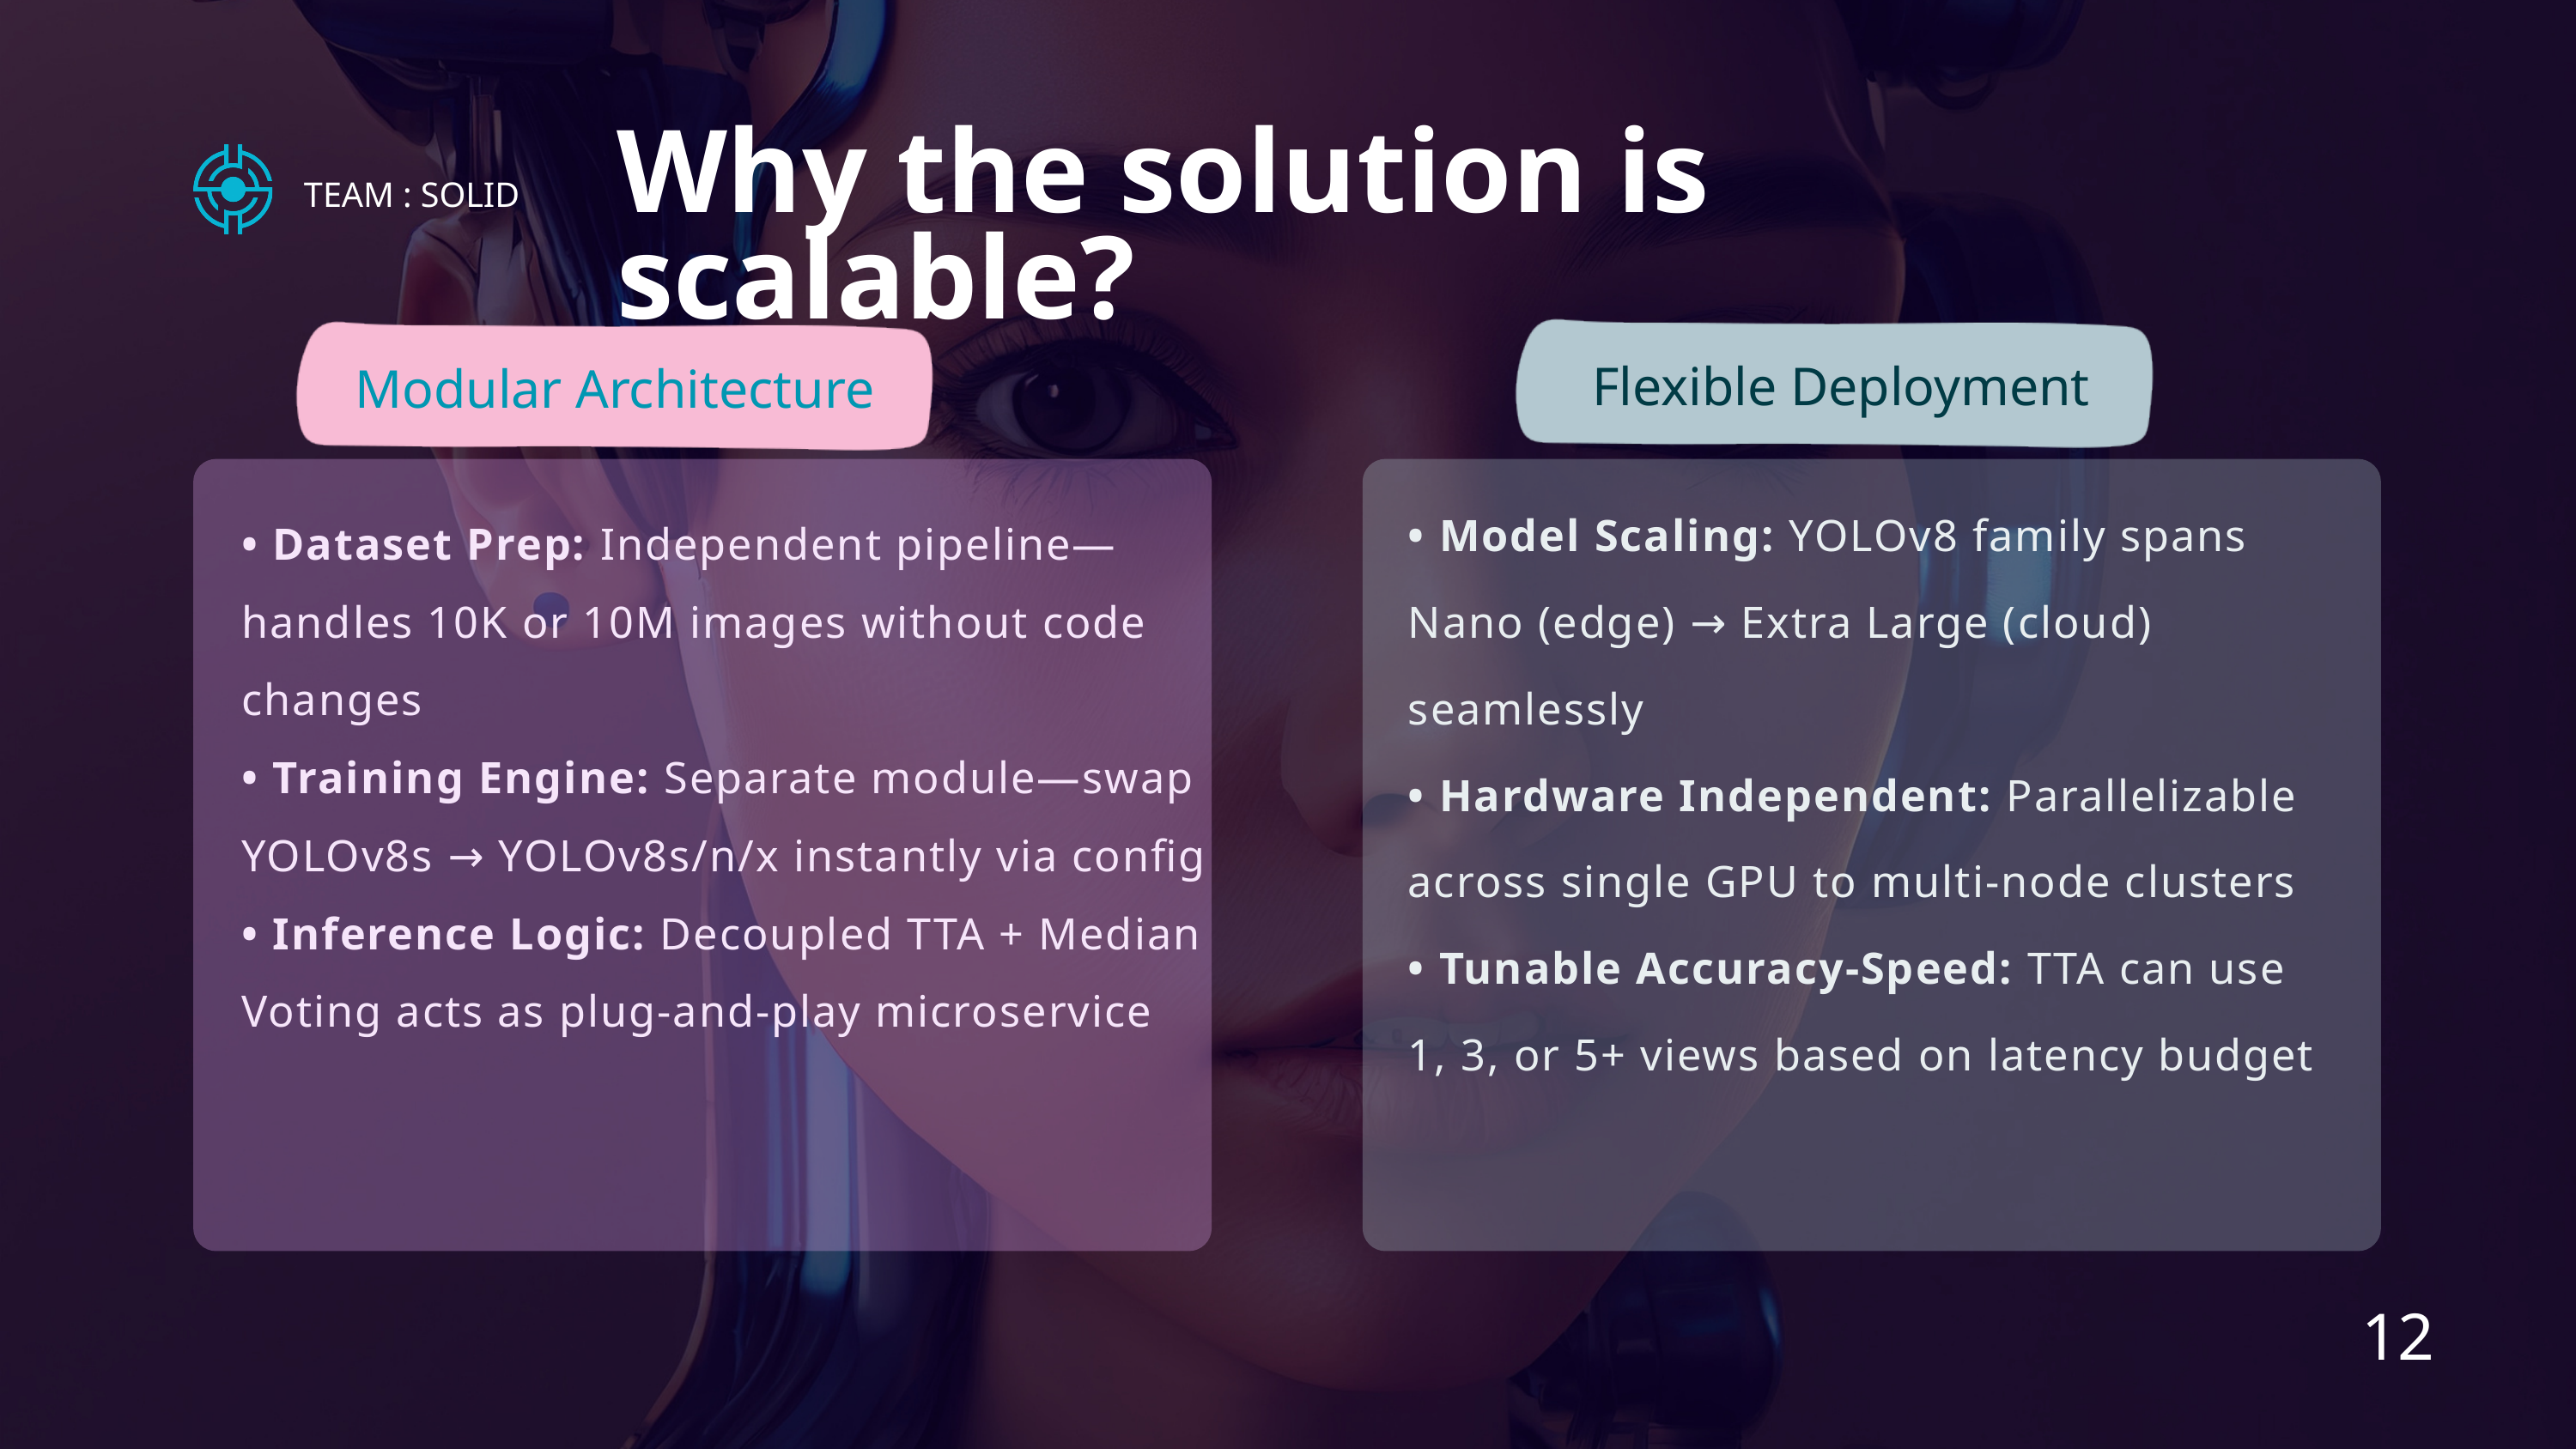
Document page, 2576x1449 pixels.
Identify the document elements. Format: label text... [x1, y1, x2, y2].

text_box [192, 144, 665, 234]
text_box 12 [2361, 1283, 2501, 1374]
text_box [192, 321, 1212, 1252]
text_box Why the solution is scalable? [617, 129, 2200, 343]
text_box [0, 0, 2576, 1449]
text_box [1362, 318, 2382, 1252]
